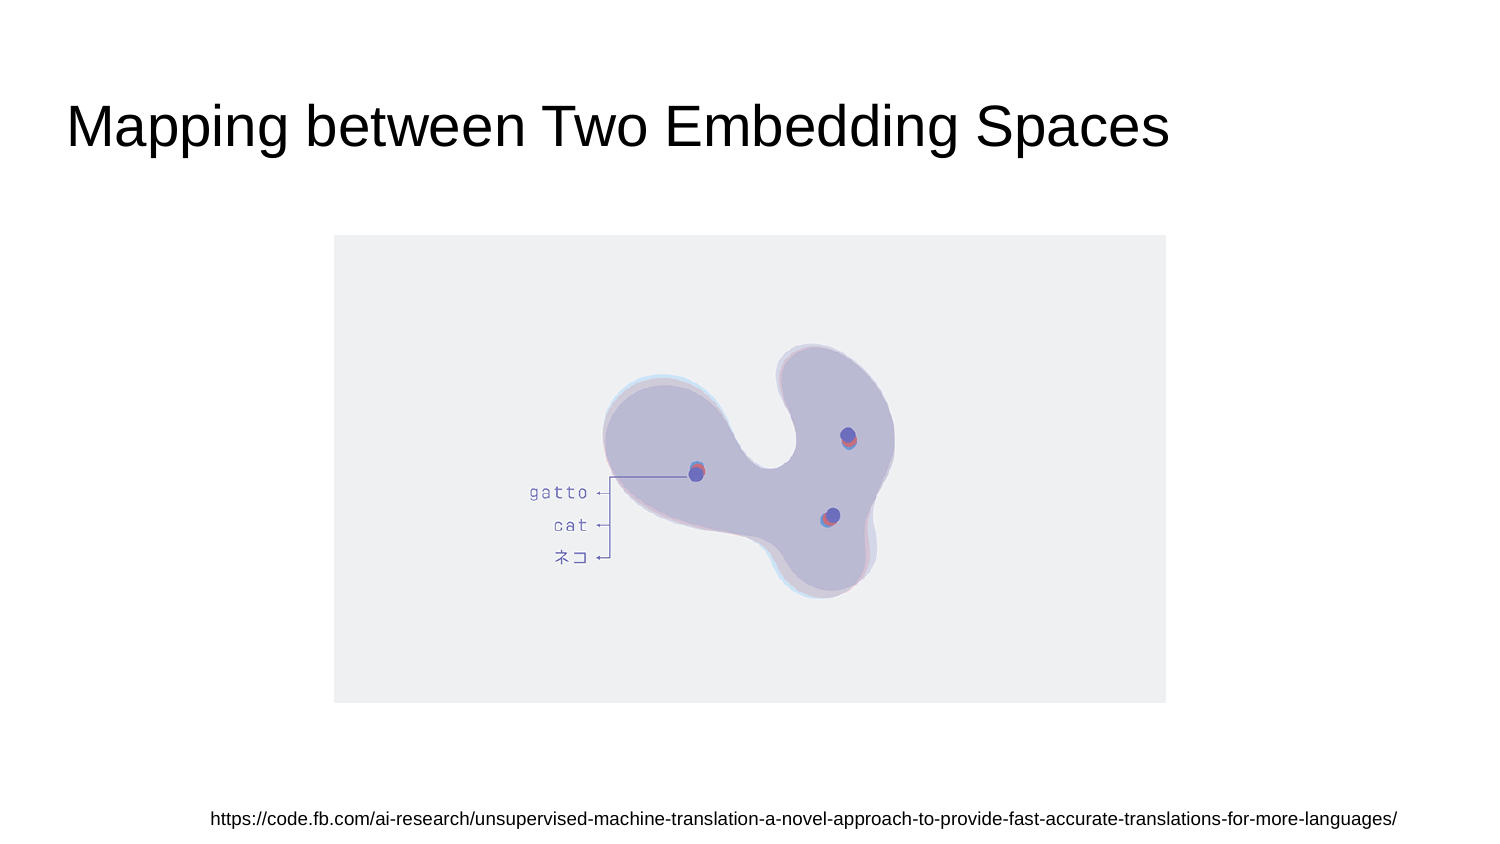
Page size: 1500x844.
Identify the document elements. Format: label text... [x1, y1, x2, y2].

title Mapping between Two Embedding Spaces [51, 72, 1449, 167]
text_box https://code.fb.com/ai-research/unsupervised-machine-translation-a-novel-approach-to-provide-fast-accurate-translations-for-more-languages/ [195, 802, 1493, 833]
picture [334, 235, 1166, 704]
